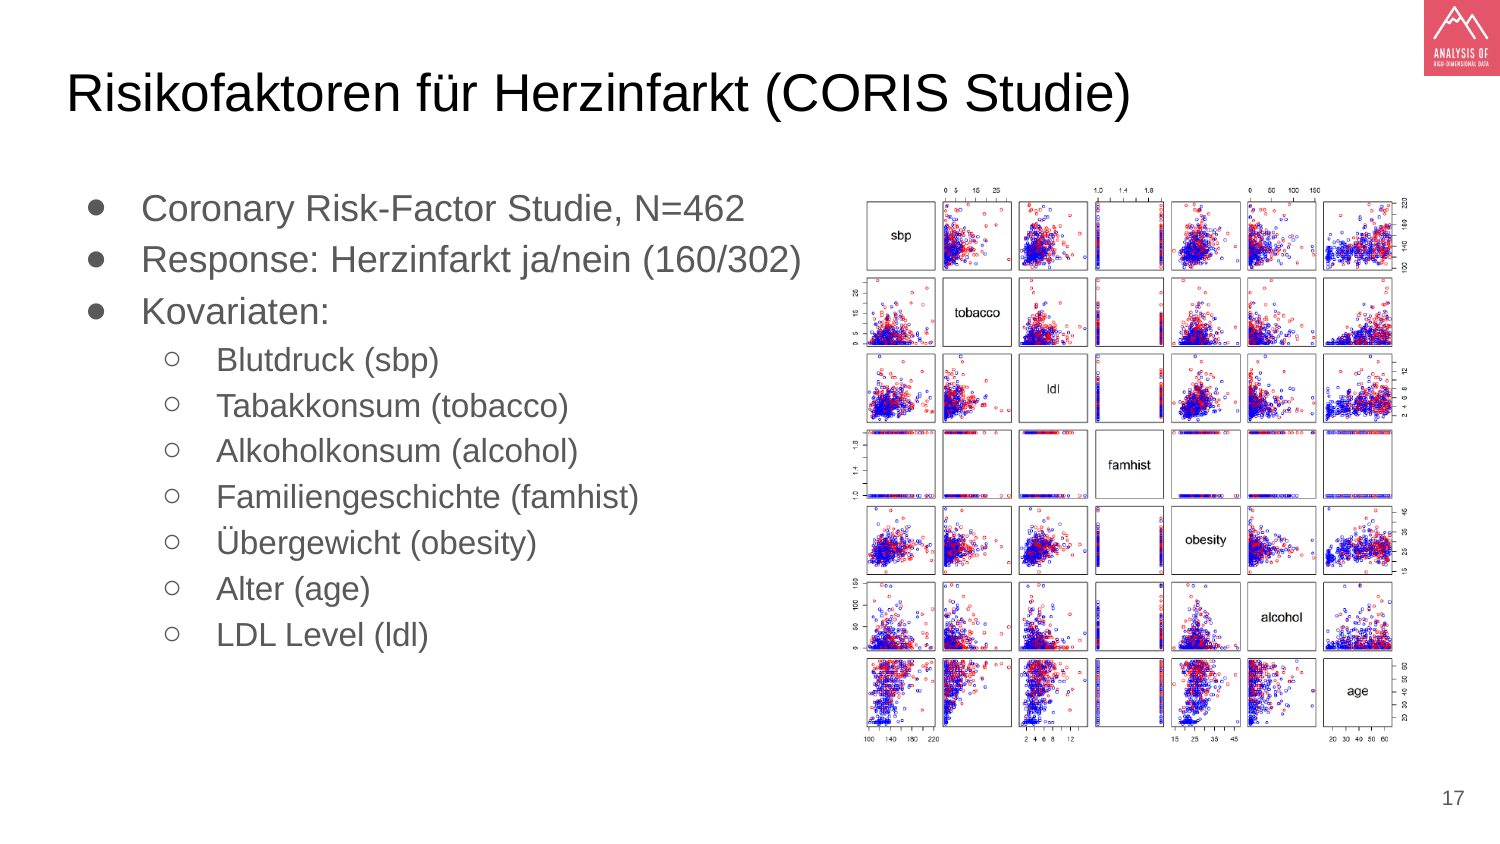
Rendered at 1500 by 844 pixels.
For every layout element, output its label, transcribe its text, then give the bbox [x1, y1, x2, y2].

slide_number ‹#› [1389, 764, 1480, 830]
picture [824, 177, 1429, 766]
picture [1424, 0, 1500, 76]
title Risikofaktoren für Herzinfarkt (CORIS Studie) [51, 43, 1449, 138]
list Coronary Risk-Factor Studie, N=462 Response: Herzinfarkt ja/nein (160/302) Kovariaten: Blutdruck (sbp) Tabakkonsum (tobacco) Alkoholkonsum (alcohol) Familiengeschichte (famhist) Übergewicht (obesity) Alter (age) LDL Level (ldl) [51, 161, 1449, 750]
